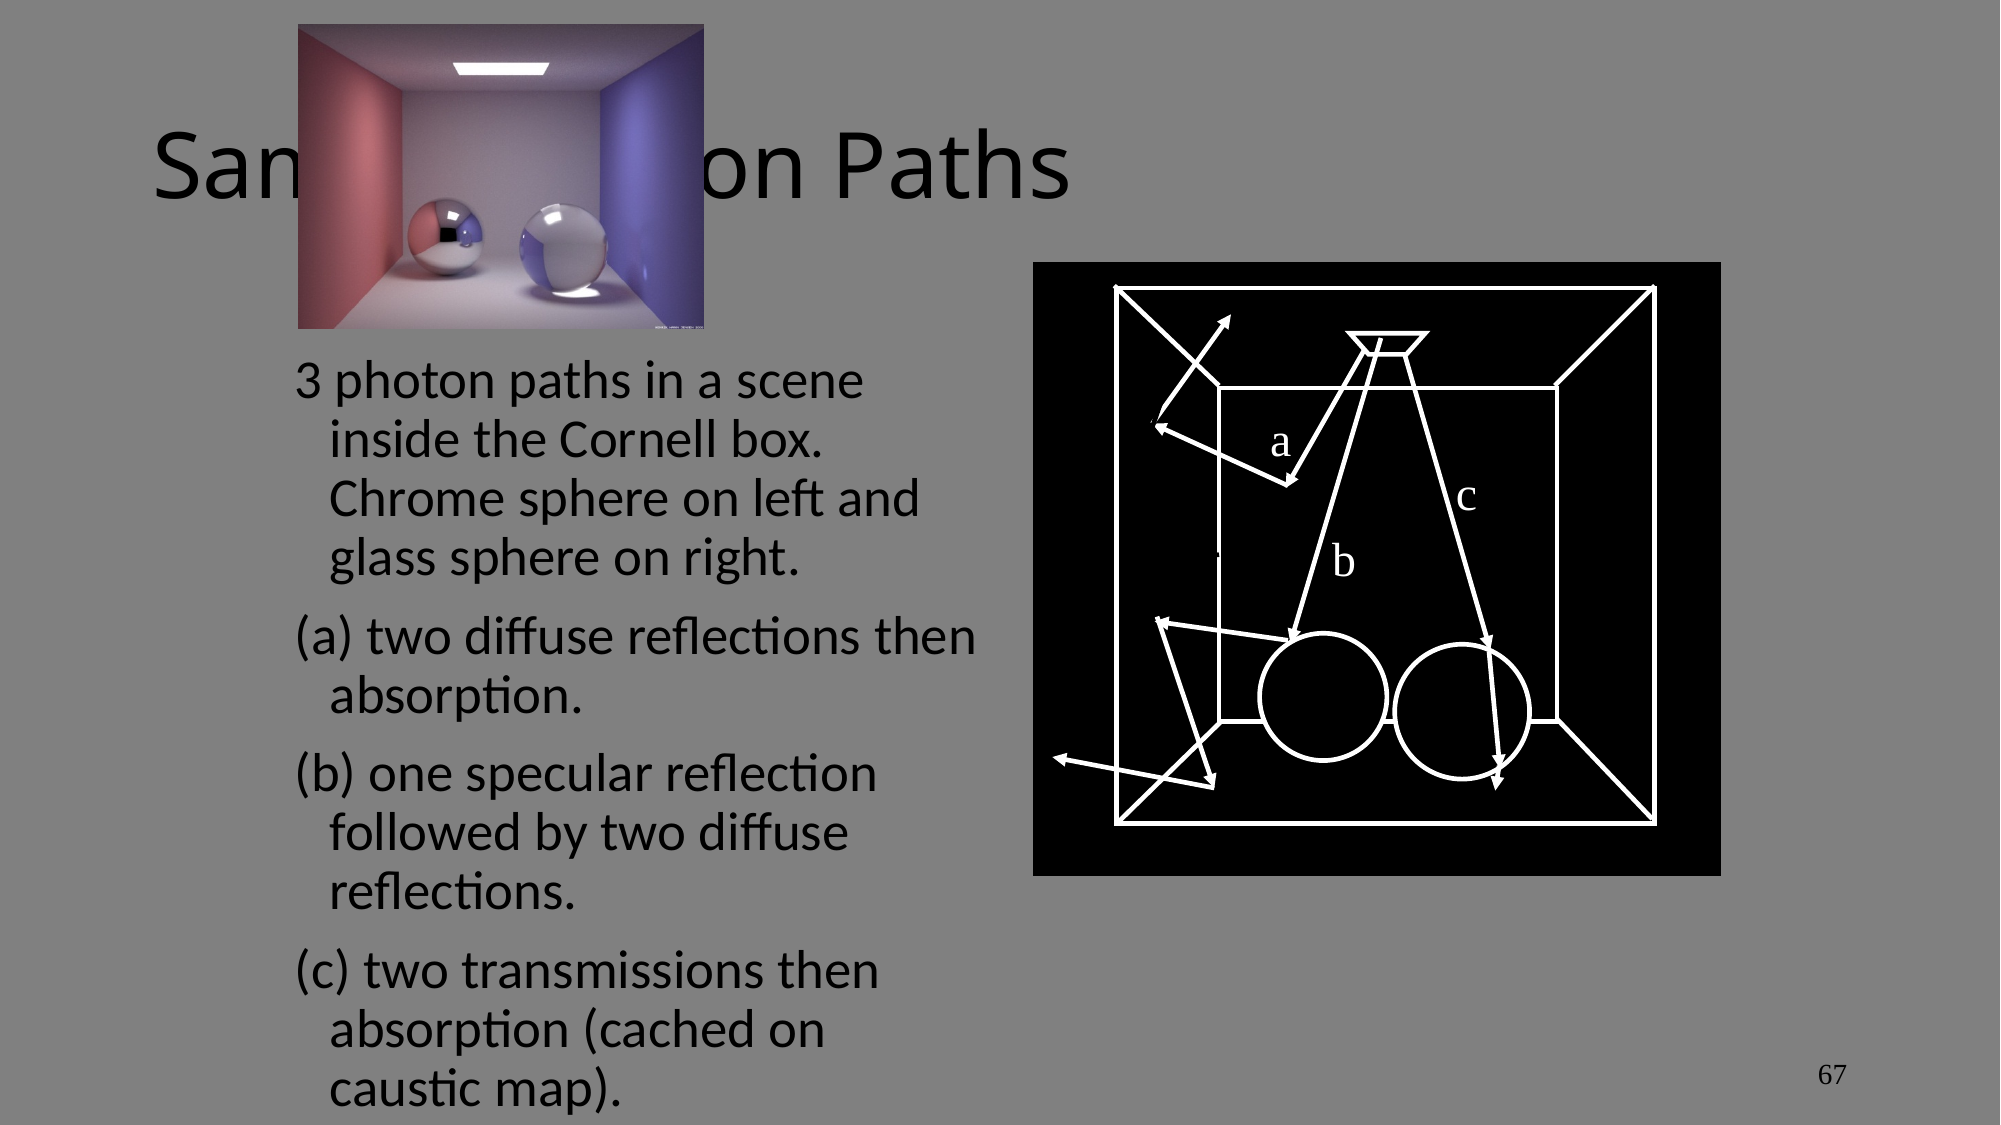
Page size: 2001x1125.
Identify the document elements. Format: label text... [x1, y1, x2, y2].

text_box b [1317, 520, 1371, 593]
text_box c [1441, 455, 1493, 528]
text_box [1116, 288, 1655, 824]
text_box [1454, 528, 1493, 650]
text_box [1199, 744, 1217, 787]
title Sample Photon Paths [704, 59, 1863, 278]
text_box [1285, 473, 1298, 488]
text_box [1394, 644, 1530, 780]
text_box [1415, 387, 1557, 722]
text_box [1349, 333, 1426, 355]
list 3 photon paths in a scene inside the Cornell box. Chrome sphere on left and glass sphere on right. (a) two diffuse reflections then absorption. (b) one specular reflection followed by two diffuse reflections. (c) two transmissions then absorption (cached on caustic map). [279, 343, 993, 1125]
text_box [1035, 278, 1719, 874]
text_box a [1255, 400, 1307, 473]
slide_number 67 [1412, 1042, 1863, 1103]
text_box [1218, 631, 1290, 722]
text_box [1287, 552, 1317, 643]
title Sample Photon Paths [137, 59, 298, 278]
text_box [1052, 753, 1163, 779]
text_box [1491, 765, 1504, 791]
text_box [1218, 387, 1365, 640]
picture [298, 24, 704, 329]
text_box [1159, 616, 1289, 641]
text_box [1155, 423, 1255, 471]
text_box [1295, 387, 1488, 722]
text_box [1259, 633, 1387, 761]
text_box [1161, 314, 1231, 412]
text_box [1488, 651, 1506, 769]
